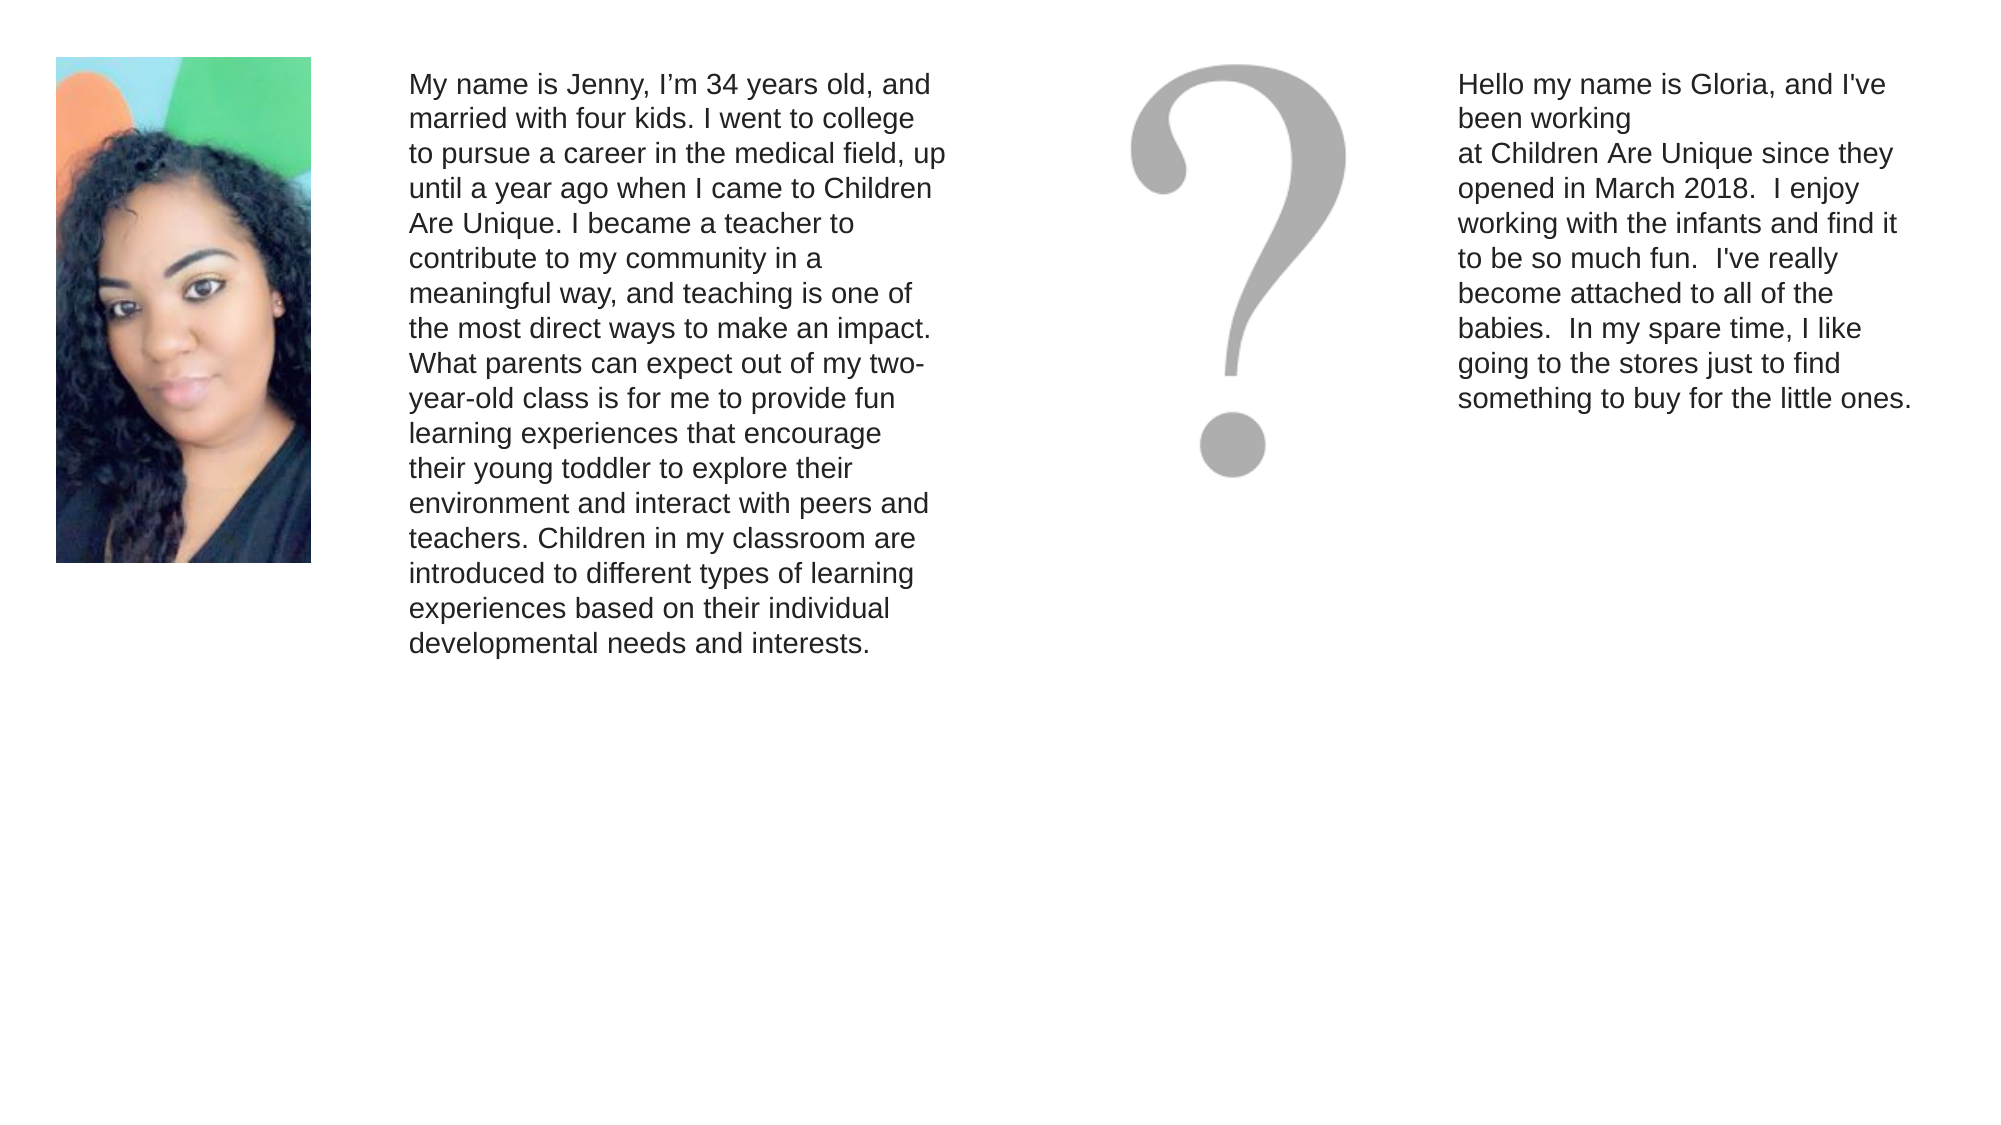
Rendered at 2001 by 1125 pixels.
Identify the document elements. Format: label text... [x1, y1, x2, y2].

picture [1097, 38, 1363, 503]
text_box My name is Jenny, I’m 34 years old, and married with four kids. I went to college to pursue a career in the medical field, up until a year ago when I came to Children Are Unique. I became a teacher to contribute to my community in a meaningful way, and teaching is one of the most direct ways to make an impact. What parents can expect out of my two-year-old class is for me to provide fun learning experiences that encourage their young toddler to explore their environment and interact with peers and teachers. Children in my classroom are introduced to different types of learning experiences based on their individual developmental needs and interests. [393, 57, 962, 667]
text_box Hello my name is Gloria, and I've been working at Children Are Unique since they opened in March 2018. I enjoy working with the infants and find it to be so much fun. I've really become attached to all of the babies. In my spare time, I like going to the stores just to find something to buy for the little ones. [1443, 57, 1943, 422]
picture [56, 57, 311, 563]
